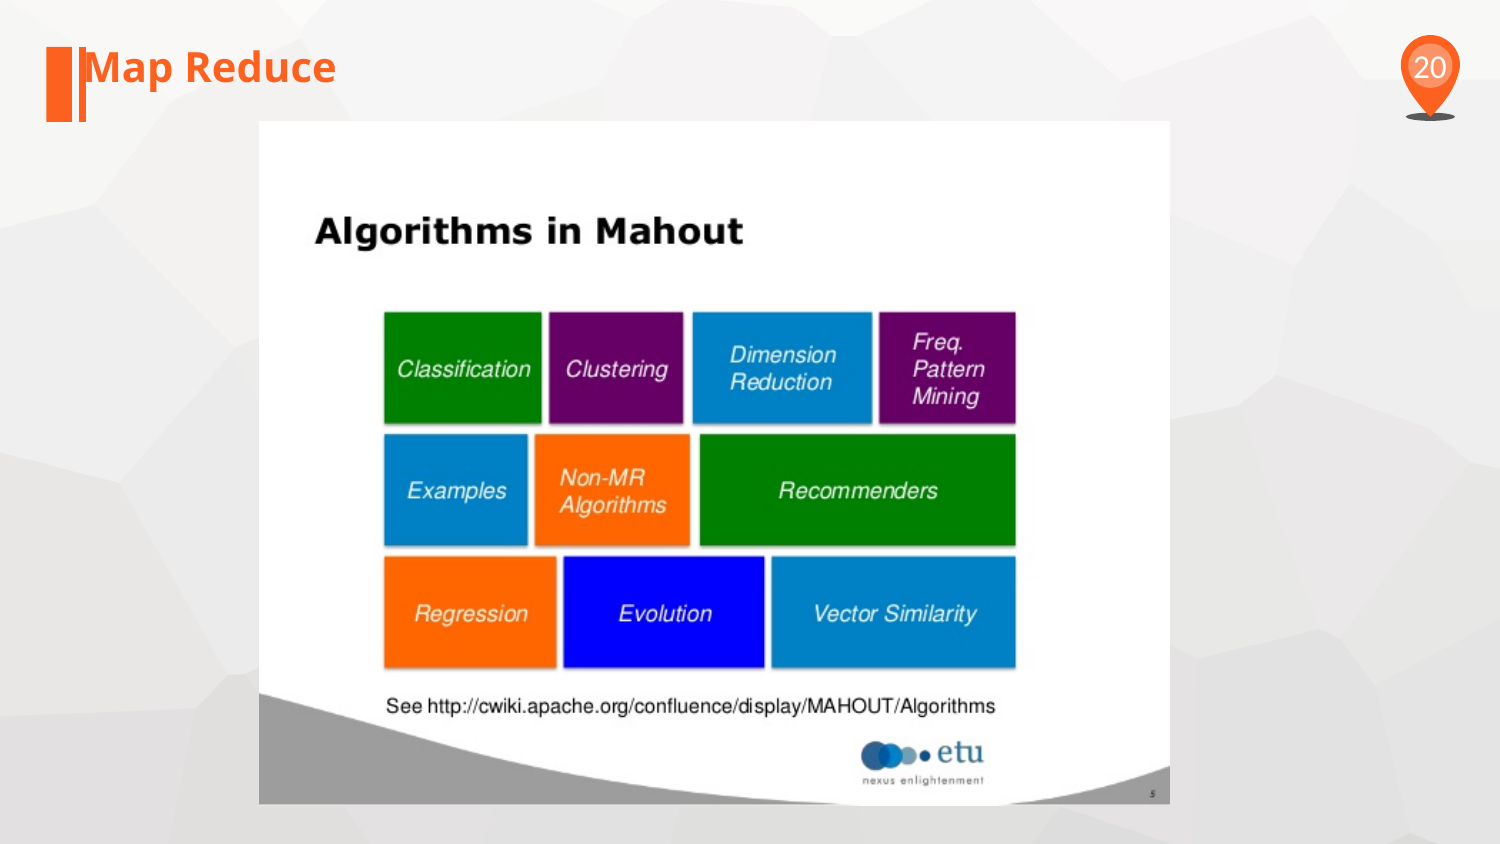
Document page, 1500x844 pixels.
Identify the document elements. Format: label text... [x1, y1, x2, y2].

picture [0, 0, 1500, 844]
text_box Map Reduce [68, 33, 352, 99]
slide_number 20 [1254, 42, 1500, 88]
text_box [44, 45, 74, 124]
